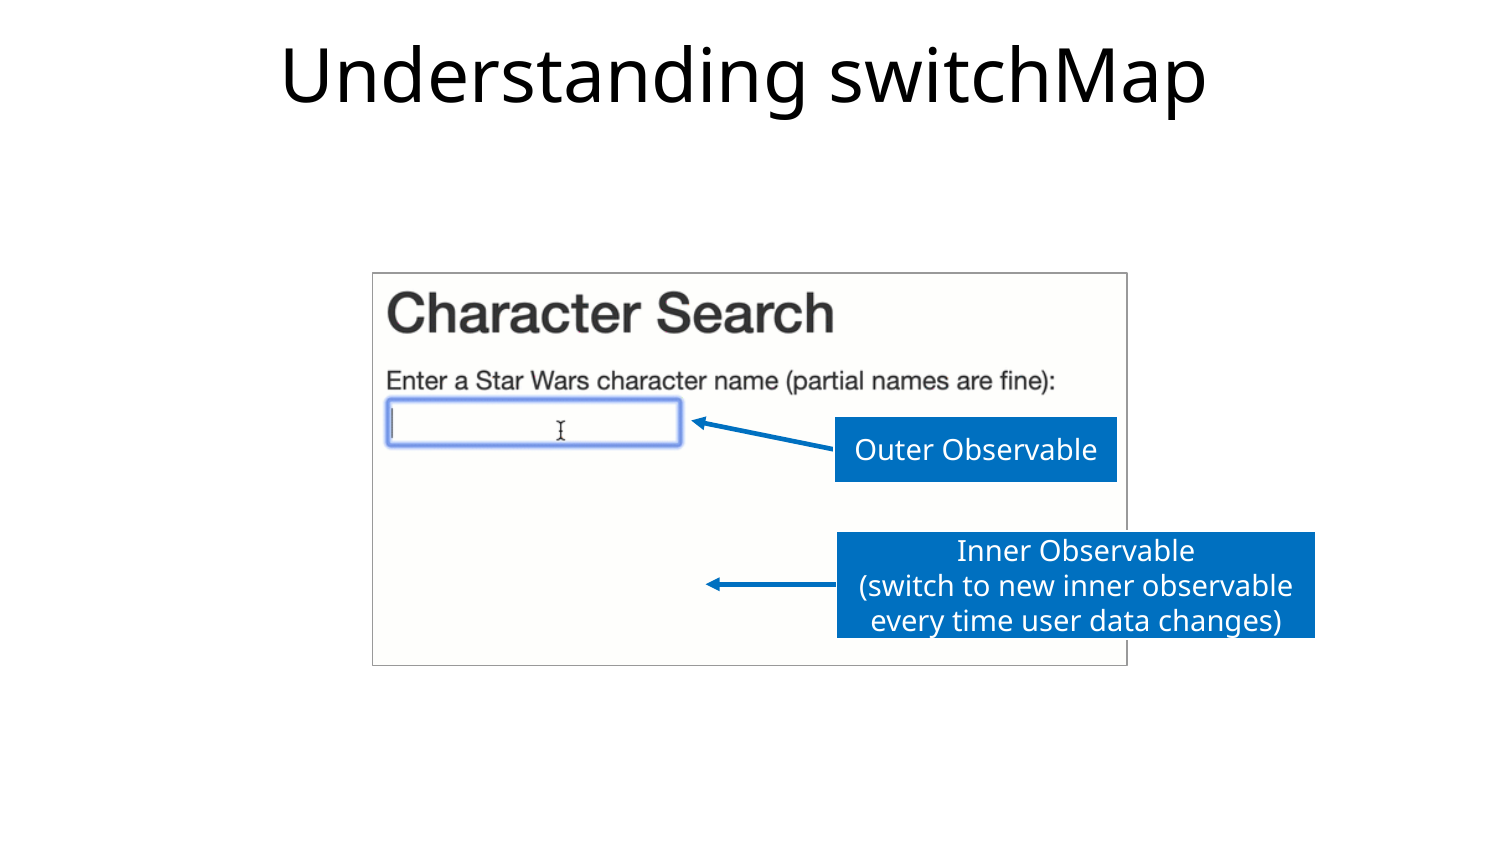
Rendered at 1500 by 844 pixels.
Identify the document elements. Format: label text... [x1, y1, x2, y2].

picture [373, 273, 1127, 665]
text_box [691, 415, 1119, 484]
title Understanding switchMap [75, 9, 1425, 151]
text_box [705, 530, 1317, 640]
